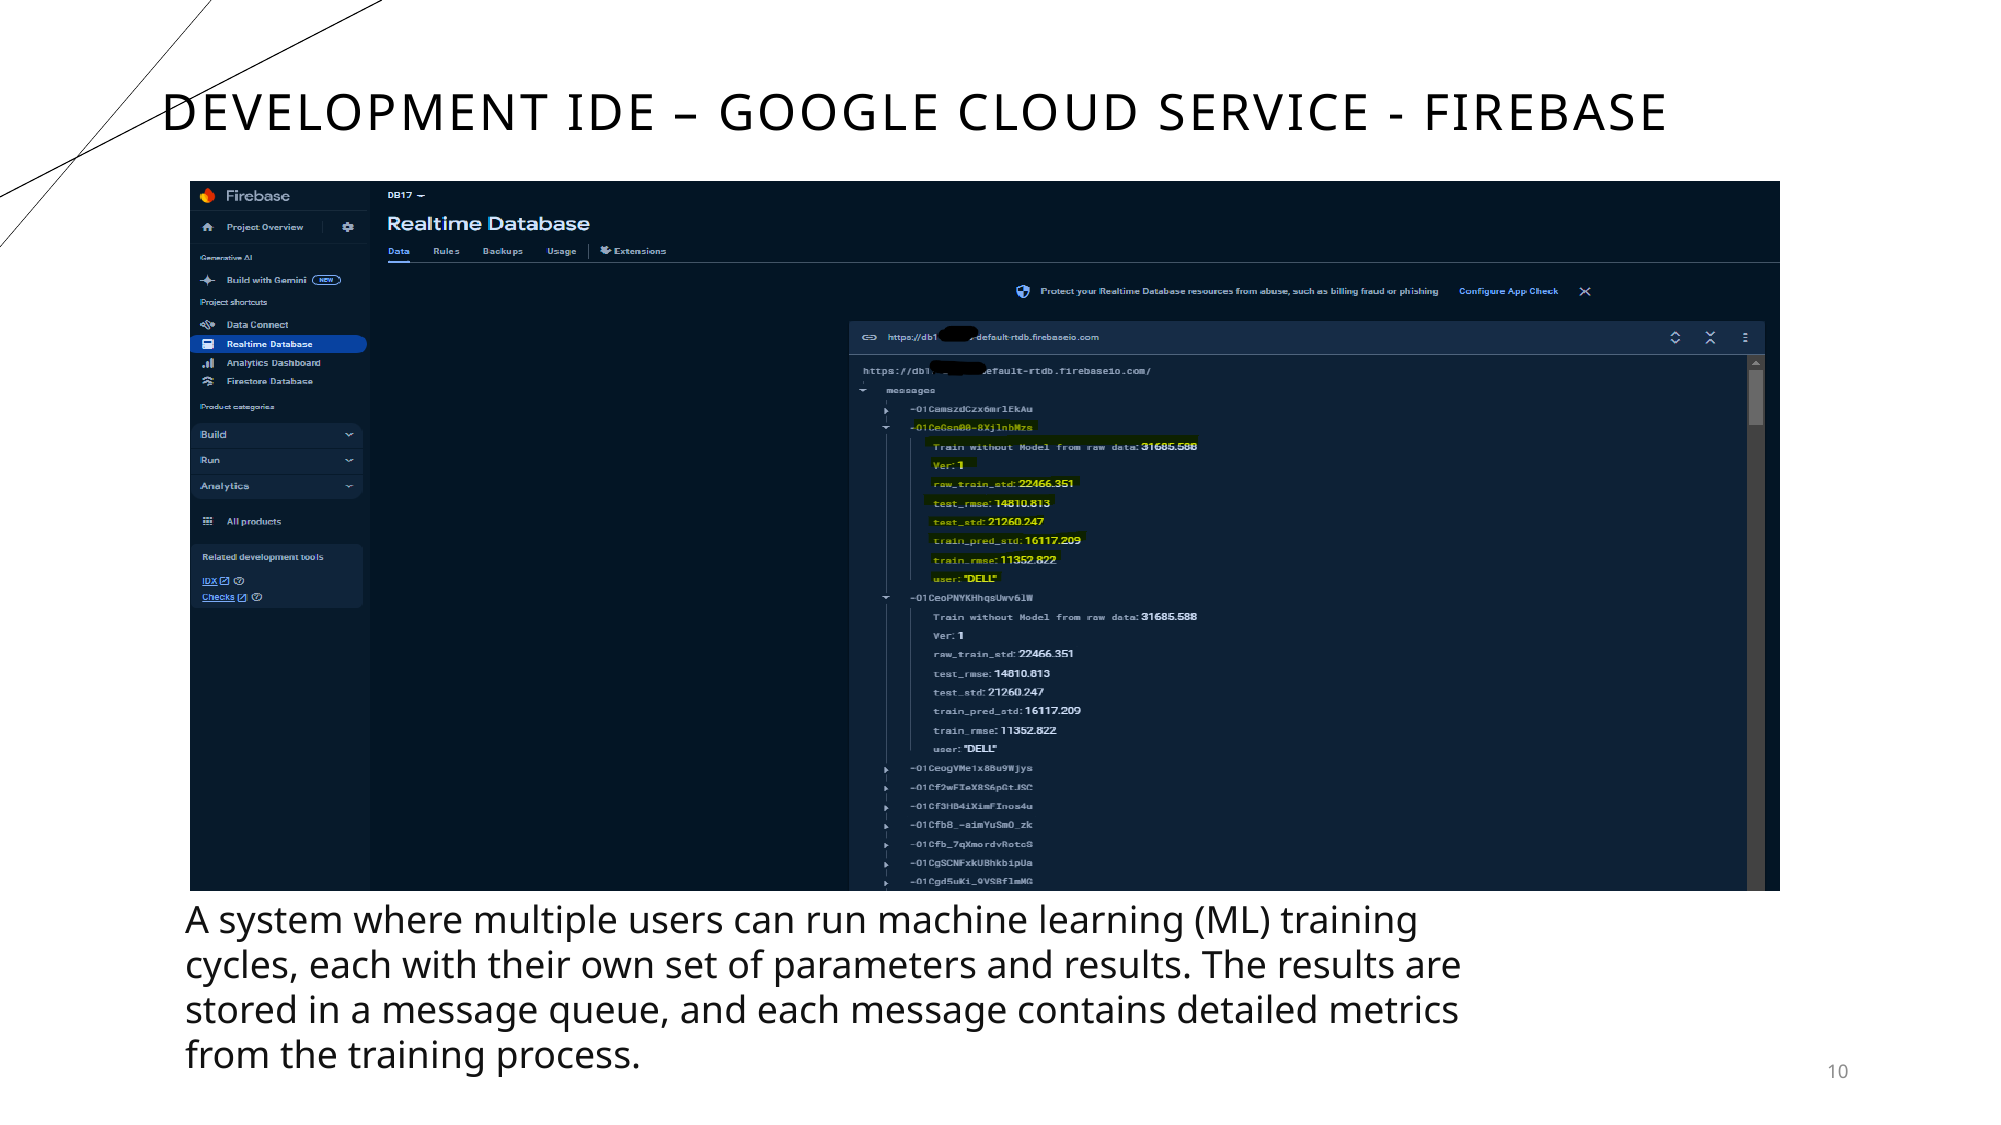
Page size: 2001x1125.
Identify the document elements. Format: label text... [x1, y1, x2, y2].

slide_number 10 [1701, 1042, 1864, 1103]
title Development IDE – Google Cloud service - Firebase [146, 48, 1780, 180]
text_box A system where multiple users can run machine learning (ML) training cycles, each with their own set of parameters and results. The results are stored in a message queue, and each message contains detailed metrics from the training process. [170, 889, 1519, 1084]
picture [190, 181, 1780, 891]
